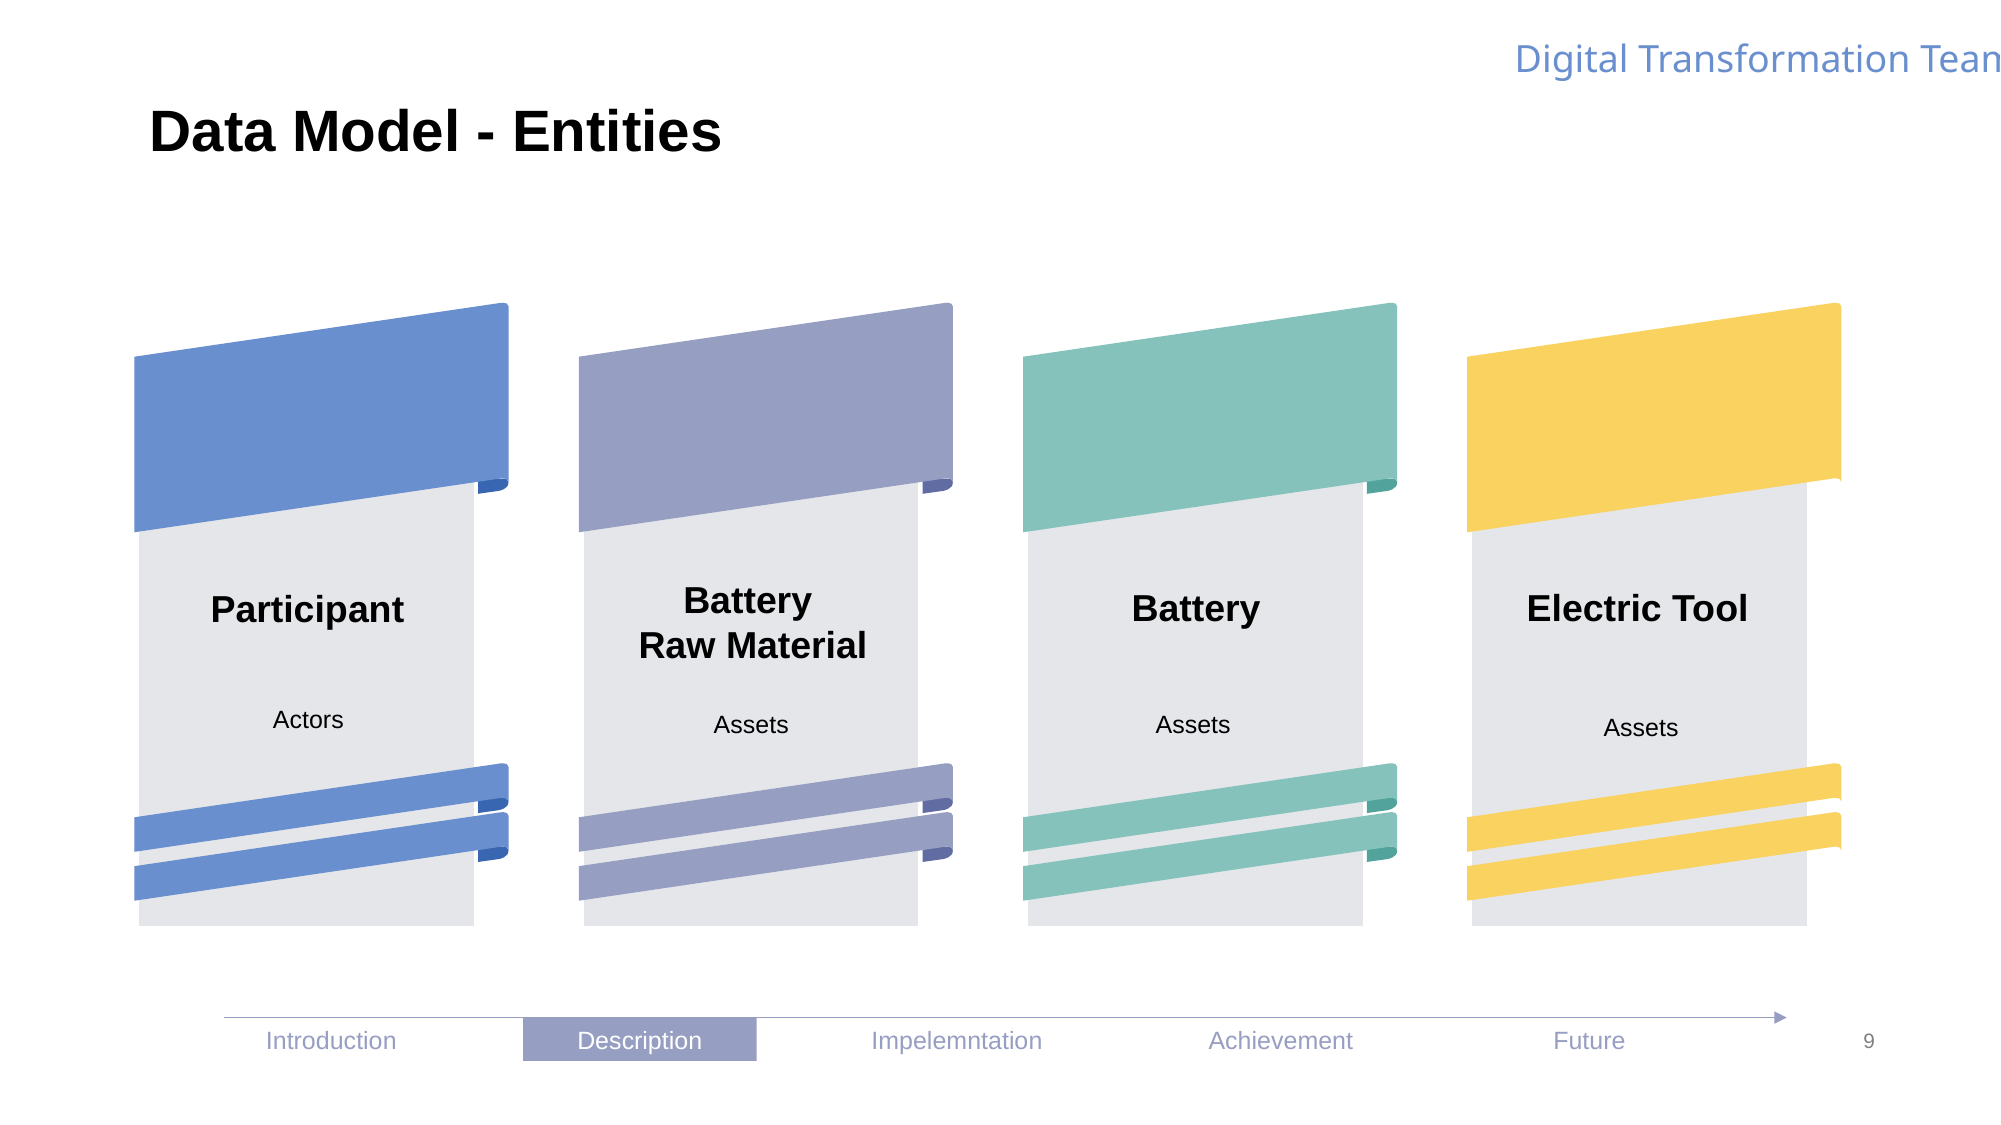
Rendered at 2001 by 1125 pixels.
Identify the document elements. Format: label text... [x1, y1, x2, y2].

text_box Digital Transformation Team [1499, 27, 2000, 88]
title Data Model - Entities [134, 83, 1915, 172]
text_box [134, 300, 1842, 931]
slide_number 9 [1787, 1022, 1890, 1057]
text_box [223, 1017, 1787, 1062]
